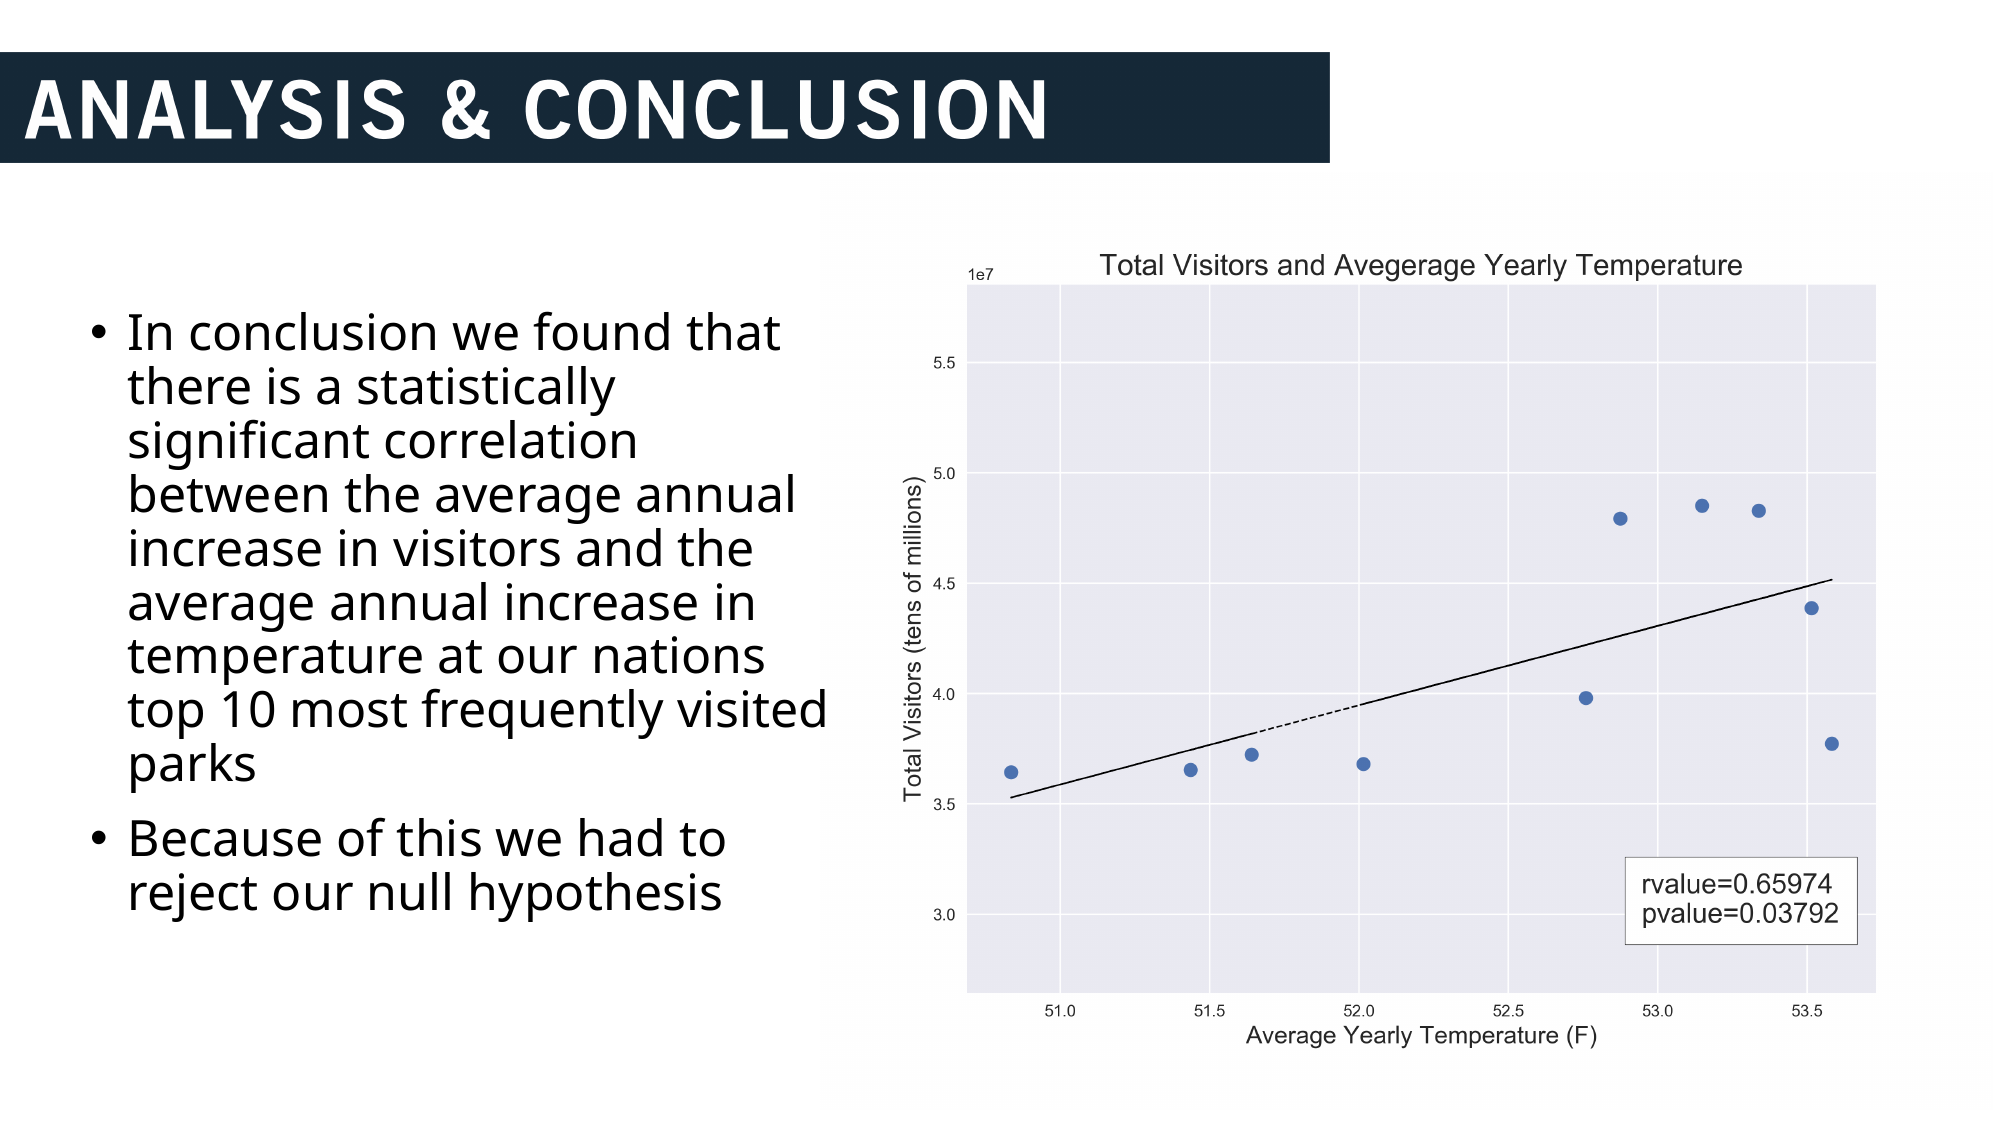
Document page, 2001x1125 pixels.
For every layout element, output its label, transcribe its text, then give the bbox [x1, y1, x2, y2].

list In conclusion we found that there is a statistically significant correlation between the average annual increase in visitors and the average annual increase in temperature at our nations top 10 most frequently visited parks Because of this we had to reject our null hypothesis [75, 299, 820, 1000]
picture [0, 52, 1330, 163]
picture [820, 172, 1993, 1110]
